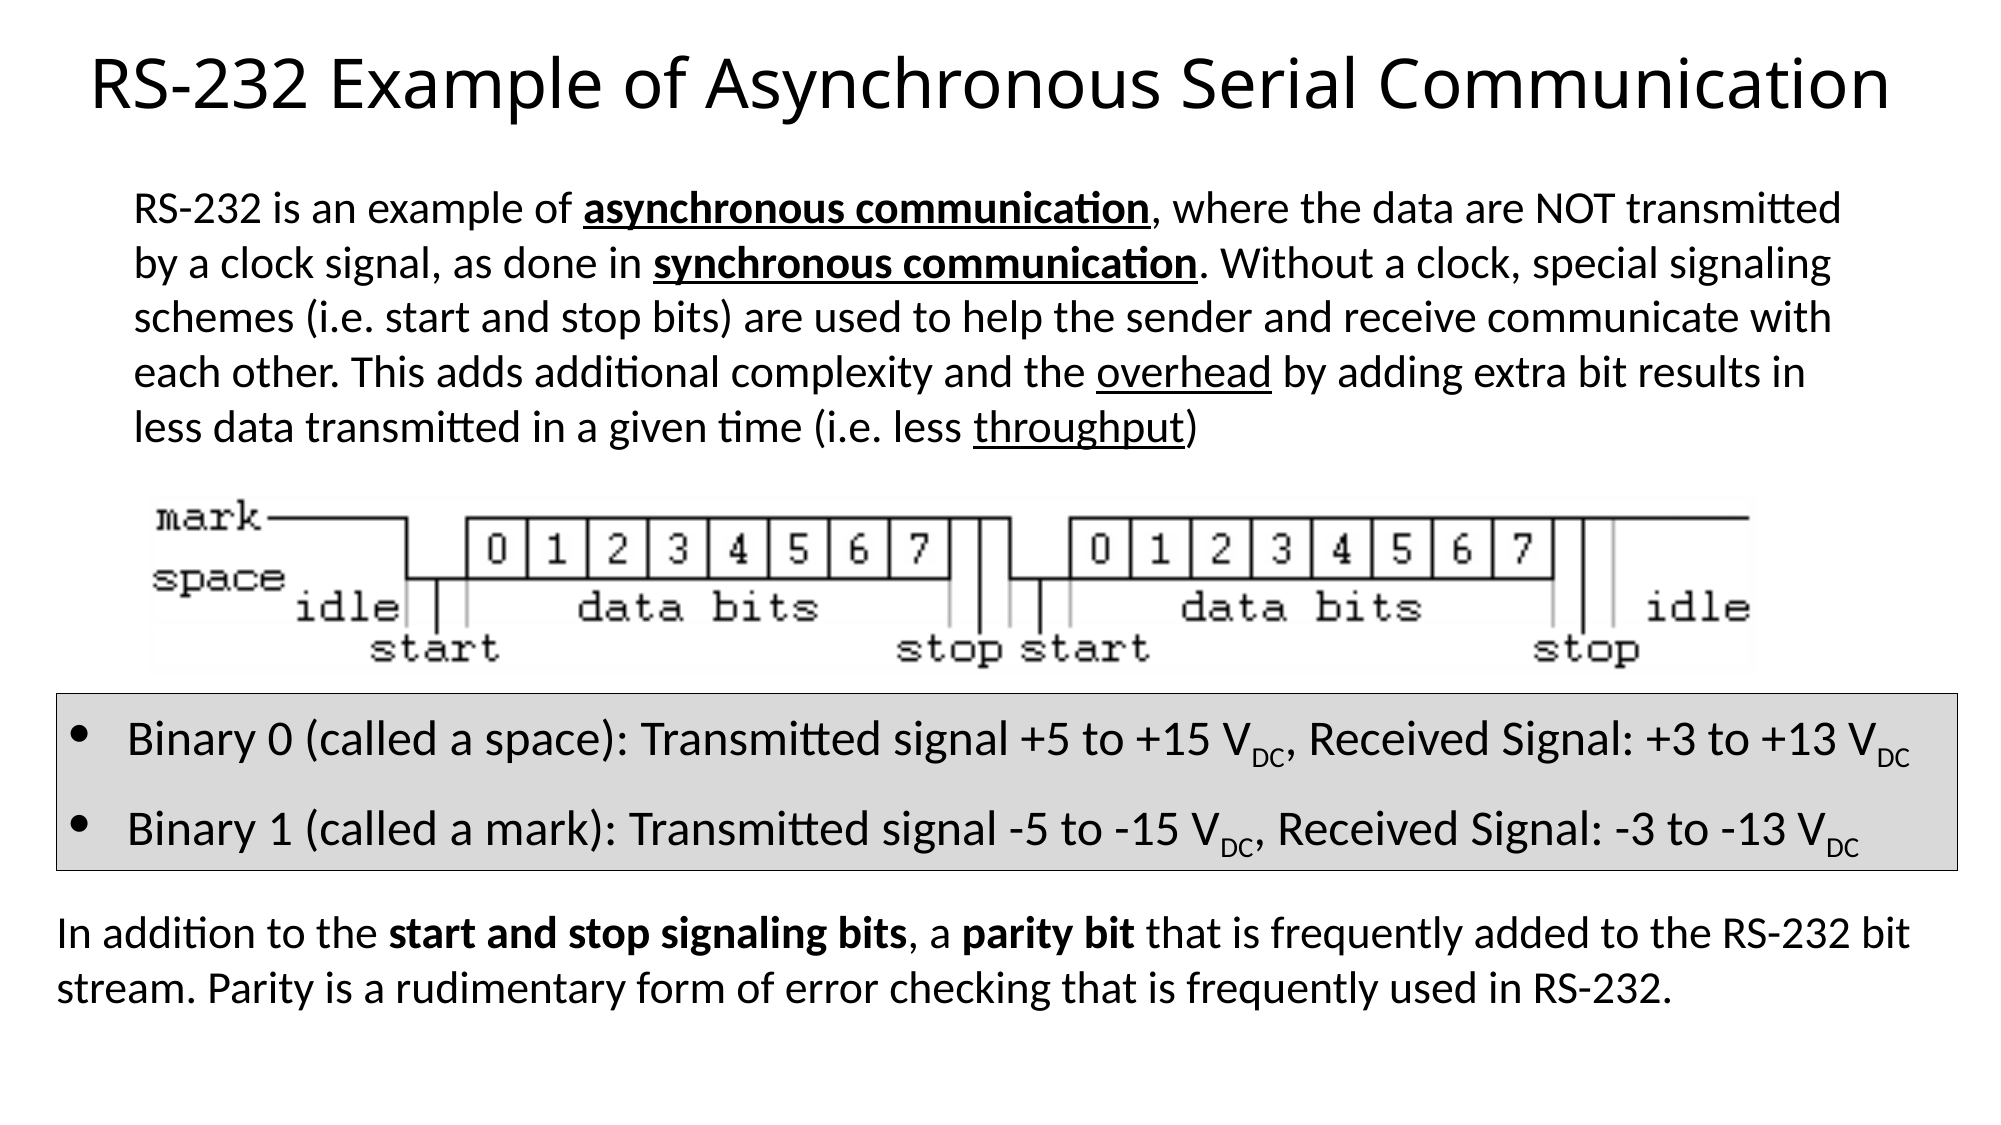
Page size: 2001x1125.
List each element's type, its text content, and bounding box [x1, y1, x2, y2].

picture [148, 494, 1757, 676]
text_box Binary 0 (called a space): Transmitted signal +5 to +15 VDC, Received Signal: +3 to +13 VDC Binary 1 (called a mark): Transmitted signal -5 to -15 VDC, Received Signal: -3 to -13 VDC [56, 693, 1958, 871]
text_box In addition to the start and stop signaling bits, a parity bit that is frequently added to the RS-232 bit stream. Parity is a rudimentary form of error checking that is frequently used in RS-232. [41, 895, 1994, 1021]
text_box RS-232 is an example of asynchronous communication, where the data are NOT transmitted by a clock signal, as done in synchronous communication. Without a clock, special signaling schemes (i.e. start and stop bits) are used to help the sender and receive communicate with each other. This adds additional complexity and the overhead by adding extra bit results in less data transmitted in a given time (i.e. less throughput) [118, 169, 1895, 460]
title RS-232 Example of Asynchronous Serial Communication [6, 22, 1976, 151]
